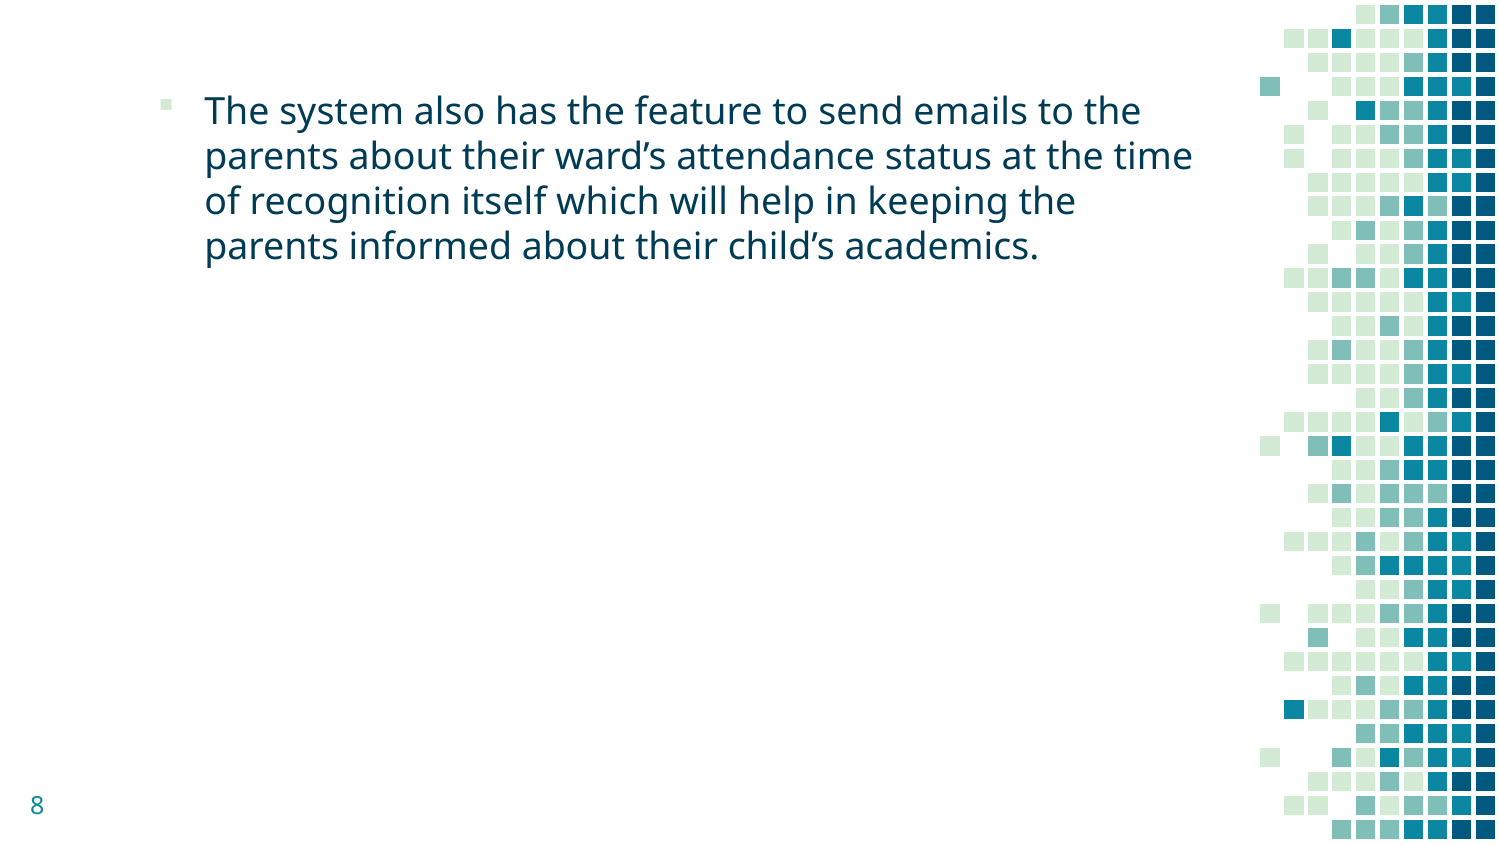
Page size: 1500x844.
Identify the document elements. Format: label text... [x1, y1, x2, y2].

list The system also has the feature to send emails to the parents about their ward’s attendance status at the time of recognition itself which will help in keeping the parents informed about their child’s academics. [105, 71, 1214, 335]
slide_number 8 [15, 774, 105, 839]
